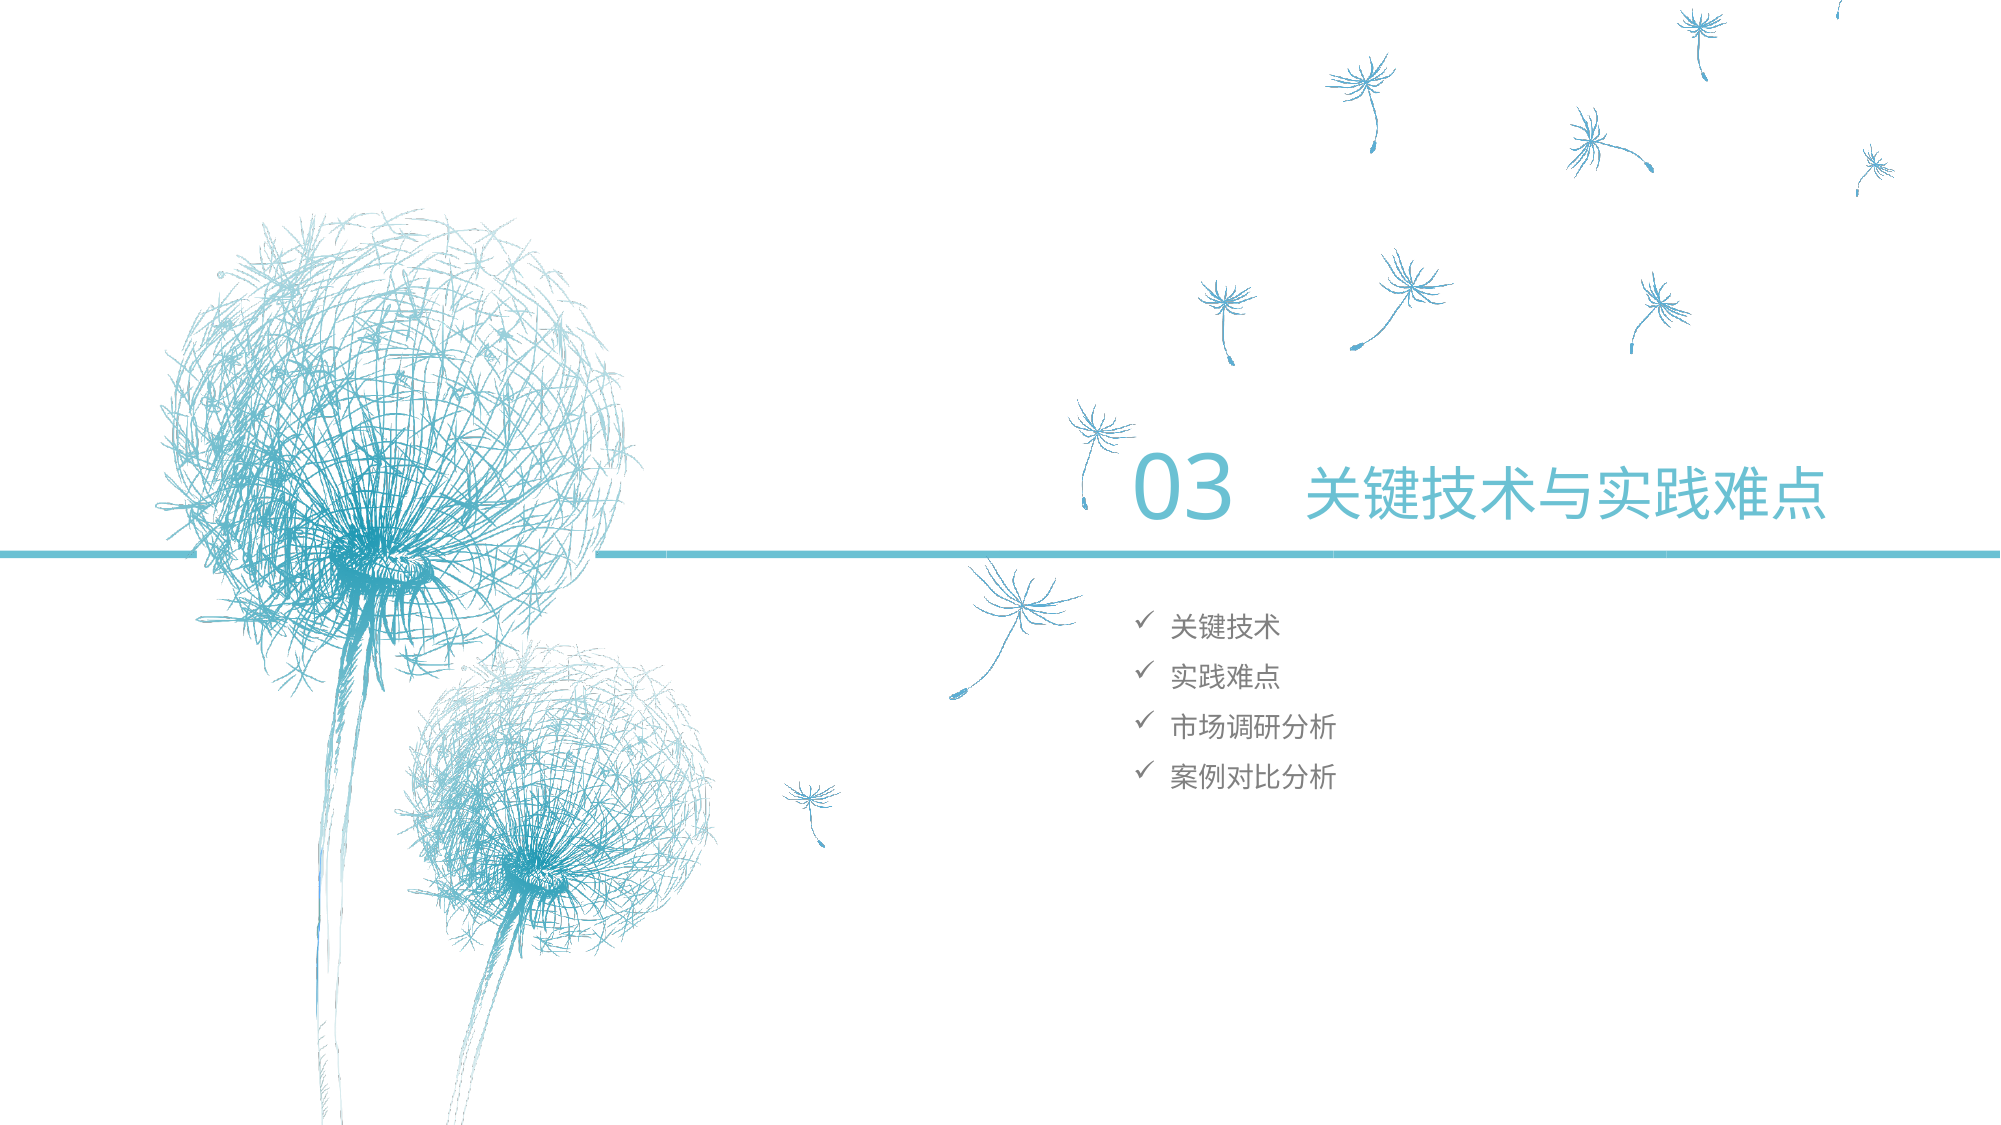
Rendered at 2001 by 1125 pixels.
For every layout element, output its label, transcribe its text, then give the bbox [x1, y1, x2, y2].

picture [780, 770, 851, 853]
text_box 03 [1116, 421, 1313, 546]
picture [1827, 0, 1881, 22]
picture [155, 141, 725, 1125]
picture [1630, 264, 1709, 385]
text_box 关键技术与实践难点 [1313, 449, 1857, 535]
picture [941, 546, 1096, 714]
picture [1563, 97, 1671, 201]
picture [1344, 232, 1461, 370]
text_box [1096, 550, 2000, 559]
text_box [0, 550, 155, 559]
picture [1050, 389, 1142, 510]
picture [1189, 260, 1268, 385]
picture [1856, 139, 1906, 216]
picture [1670, 0, 1727, 95]
text_box 关键技术 实践难点 市场调研分析 案例对比分析 [1118, 585, 1353, 801]
picture [1316, 39, 1396, 167]
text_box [644, 550, 941, 559]
